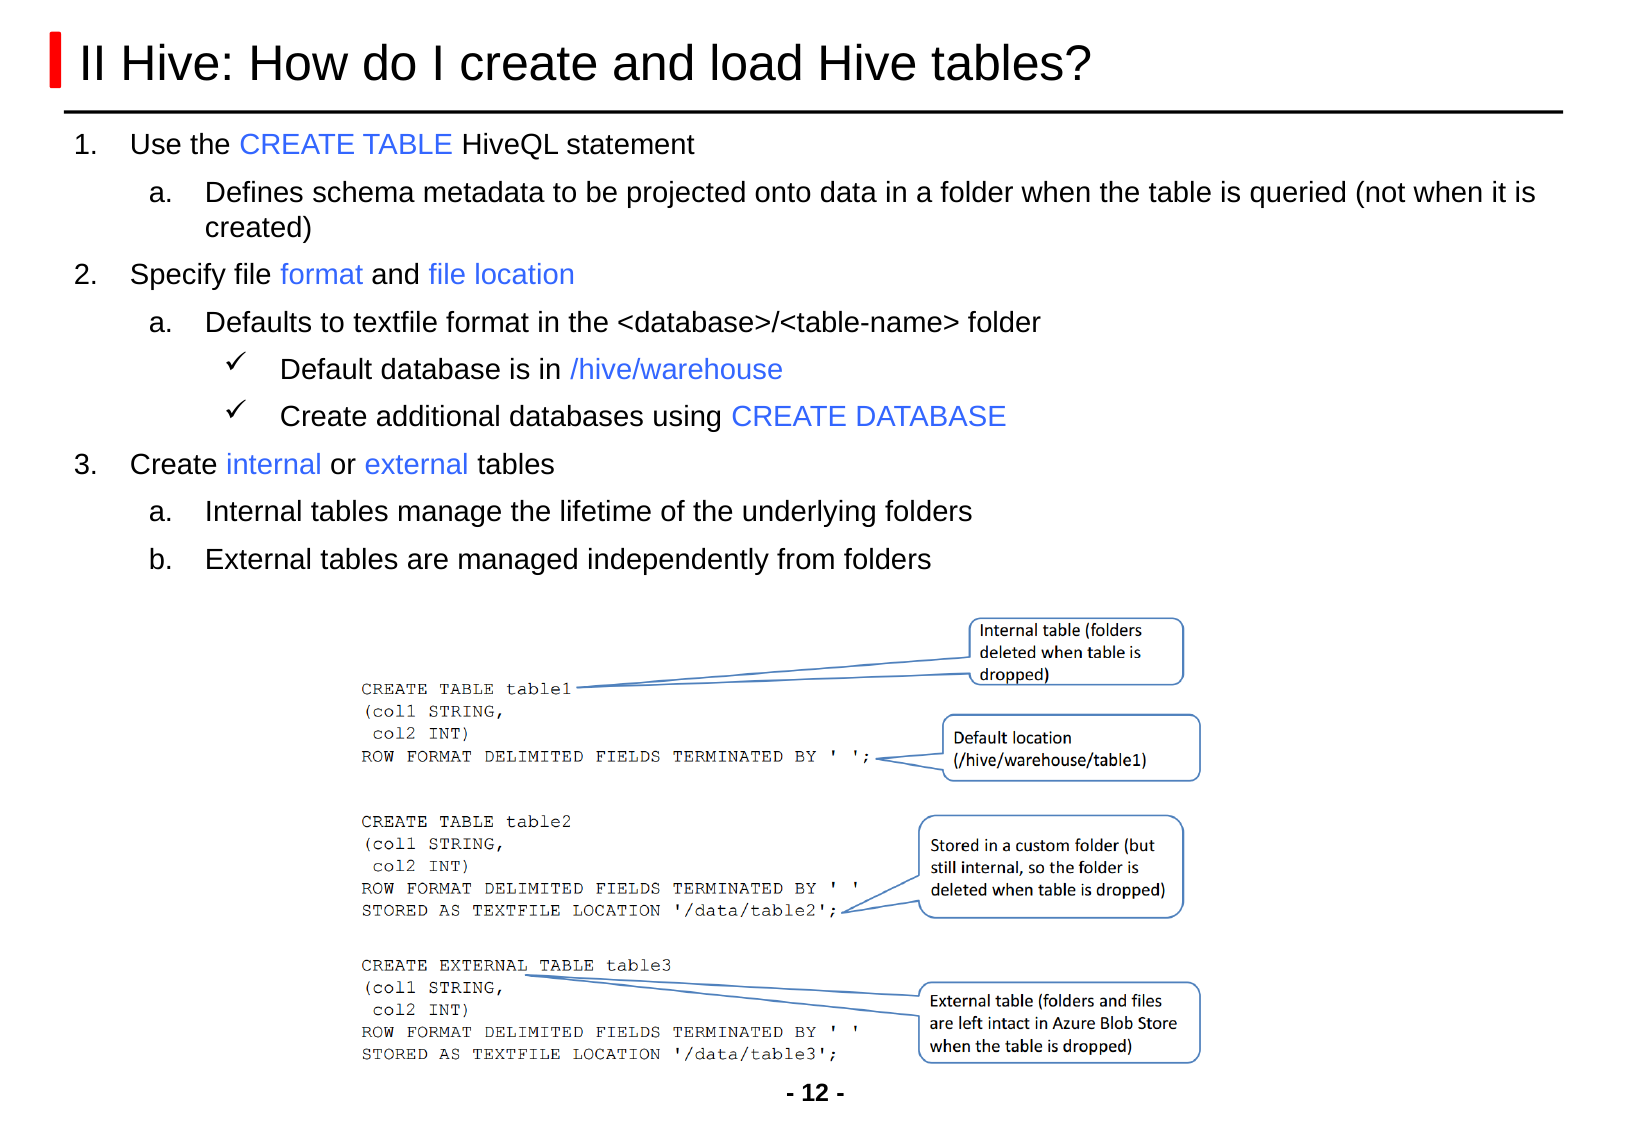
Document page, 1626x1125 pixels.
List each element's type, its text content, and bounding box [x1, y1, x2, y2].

picture [340, 598, 1209, 1069]
text_box Use the CREATE TABLE HiveQL statement Defines schema metadata to be projected onto data in a folder when the table is queried (not when it is created) Specify file format and file location Defaults to textfile format in the <database>/<table-name> folder Default database is in /hive/warehouse Create additional databases using CREATE DATABASE Create internal or external tables Internal tables manage the lifetime of the underlying folders External tables are managed independently from folders [59, 118, 1589, 583]
slide_number - 11 - [577, 1078, 1054, 1105]
title II Hive: How do I create and load Hive tables? [63, 12, 1310, 98]
